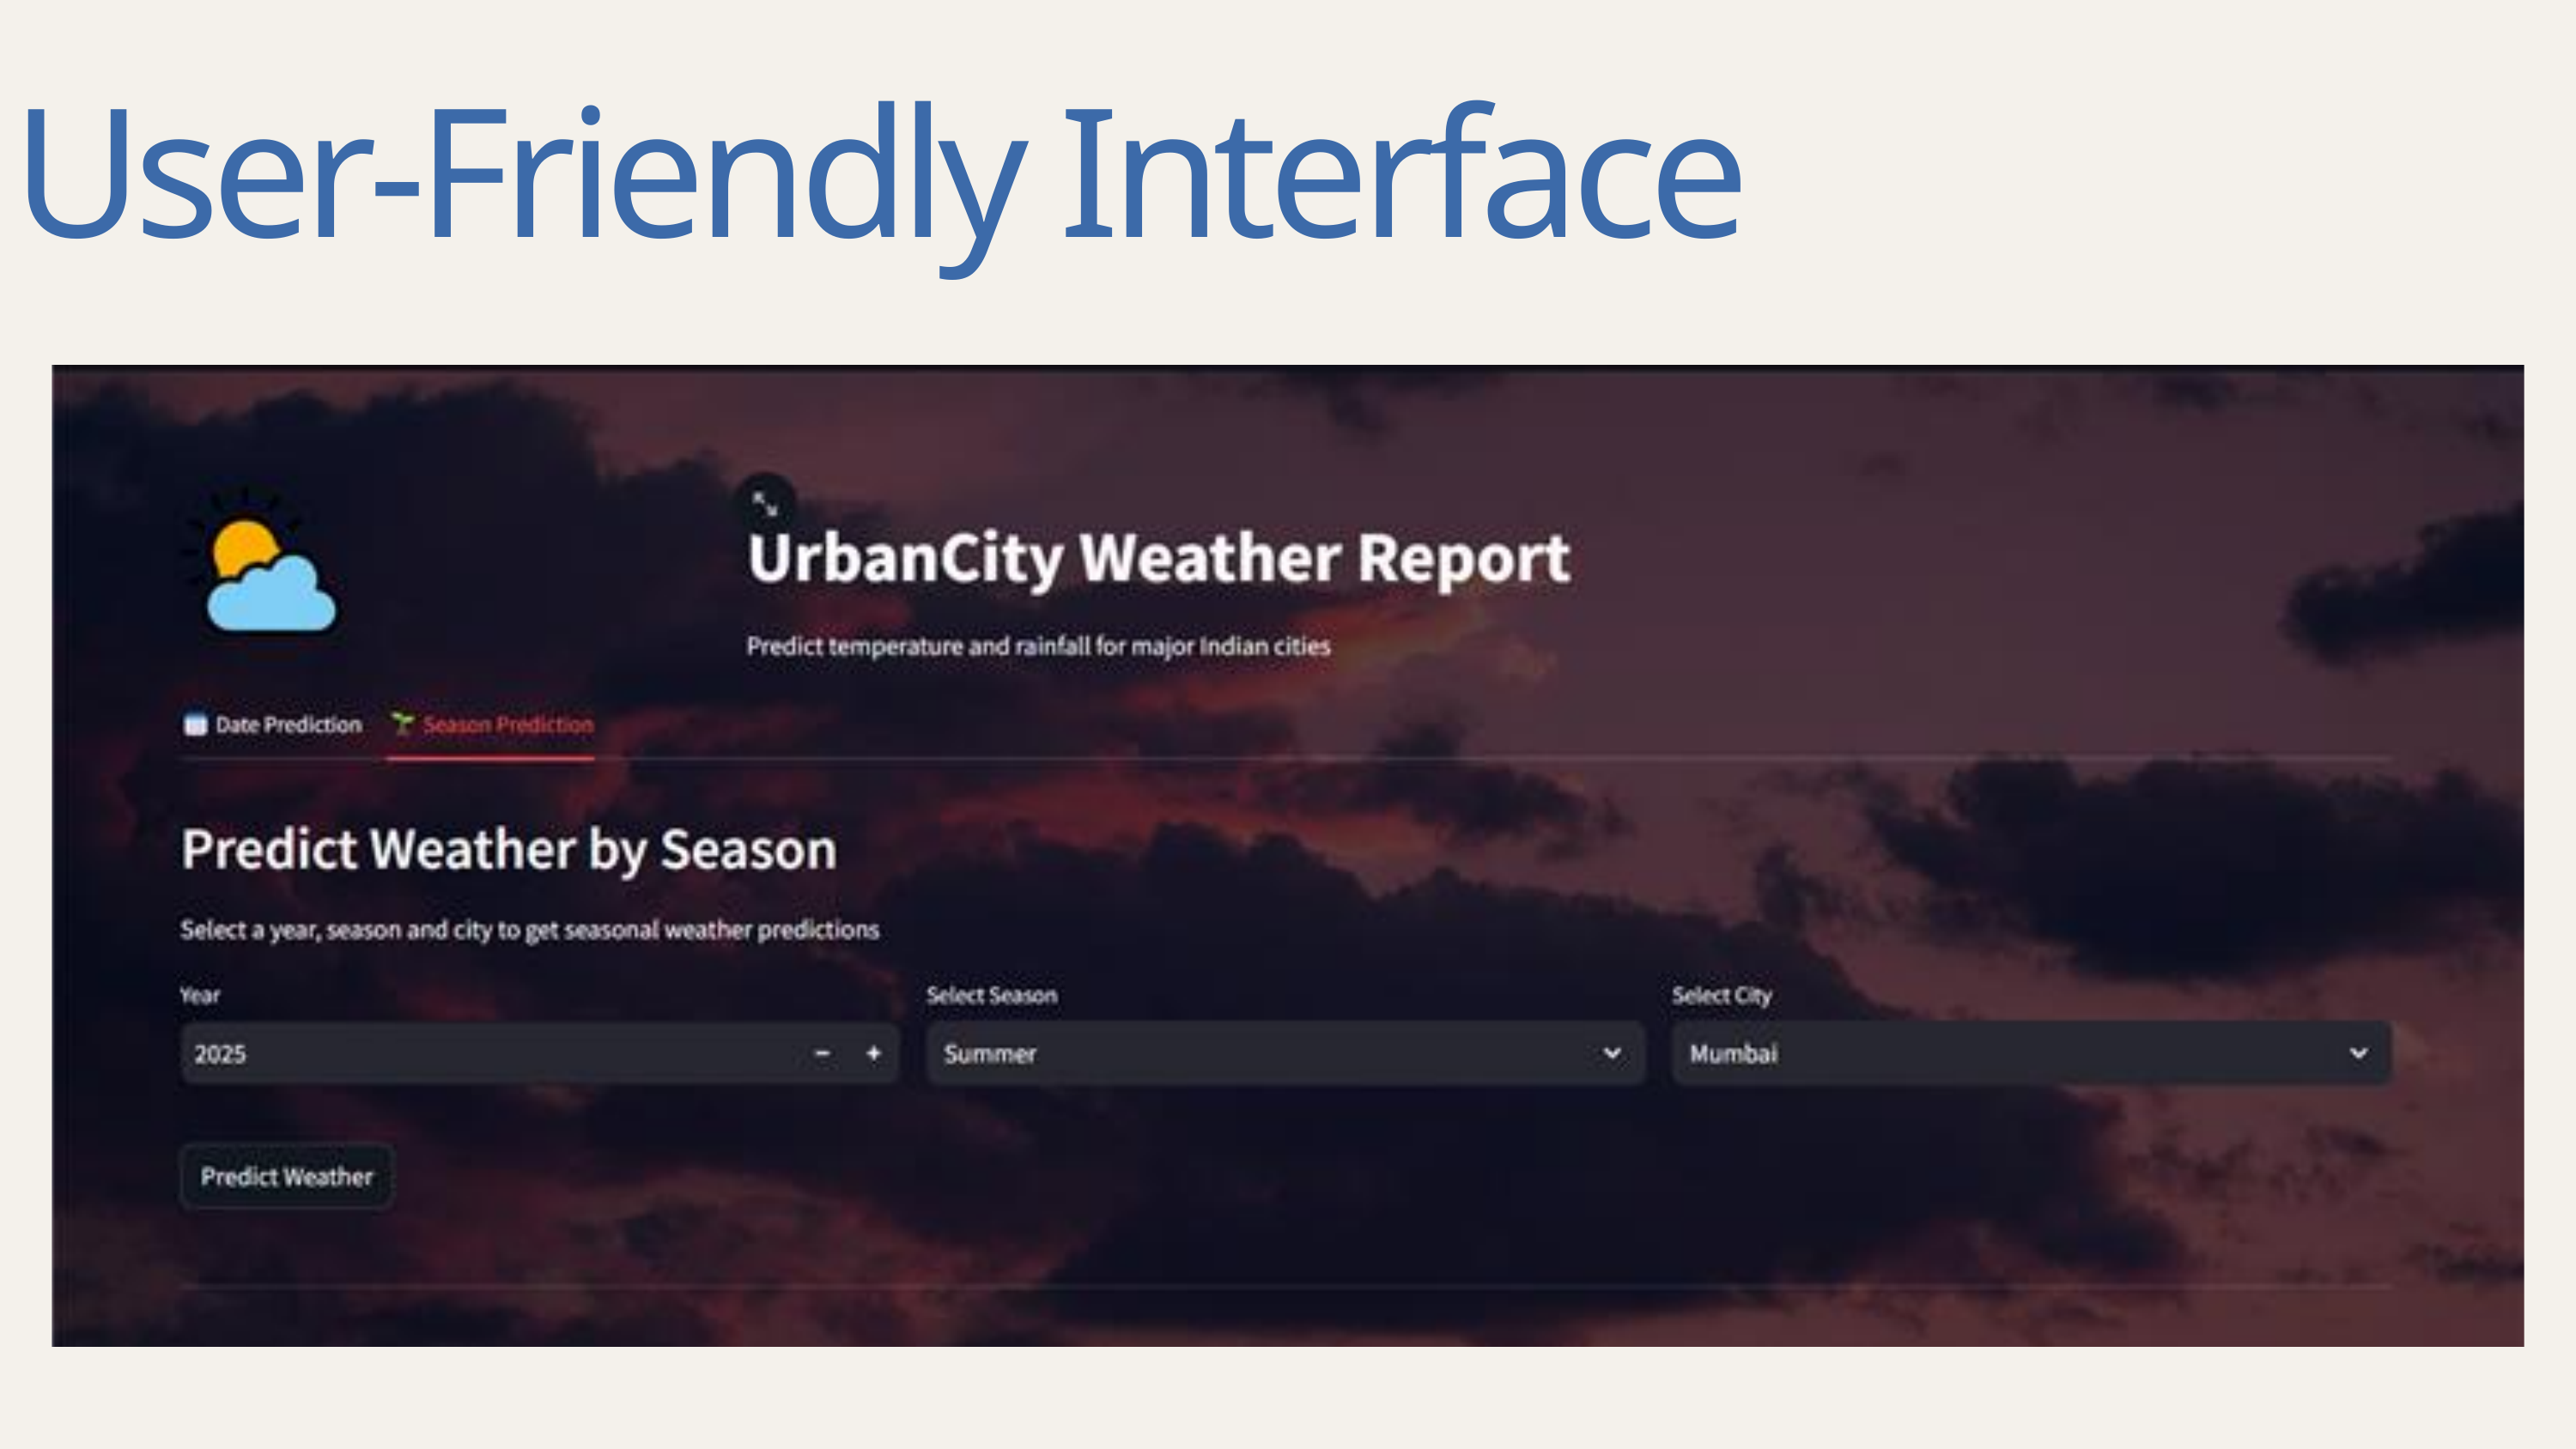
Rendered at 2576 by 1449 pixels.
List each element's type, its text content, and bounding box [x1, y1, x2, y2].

text_box User-Friendly Interface [0, 88, 1777, 274]
text_box [52, 365, 2524, 1347]
